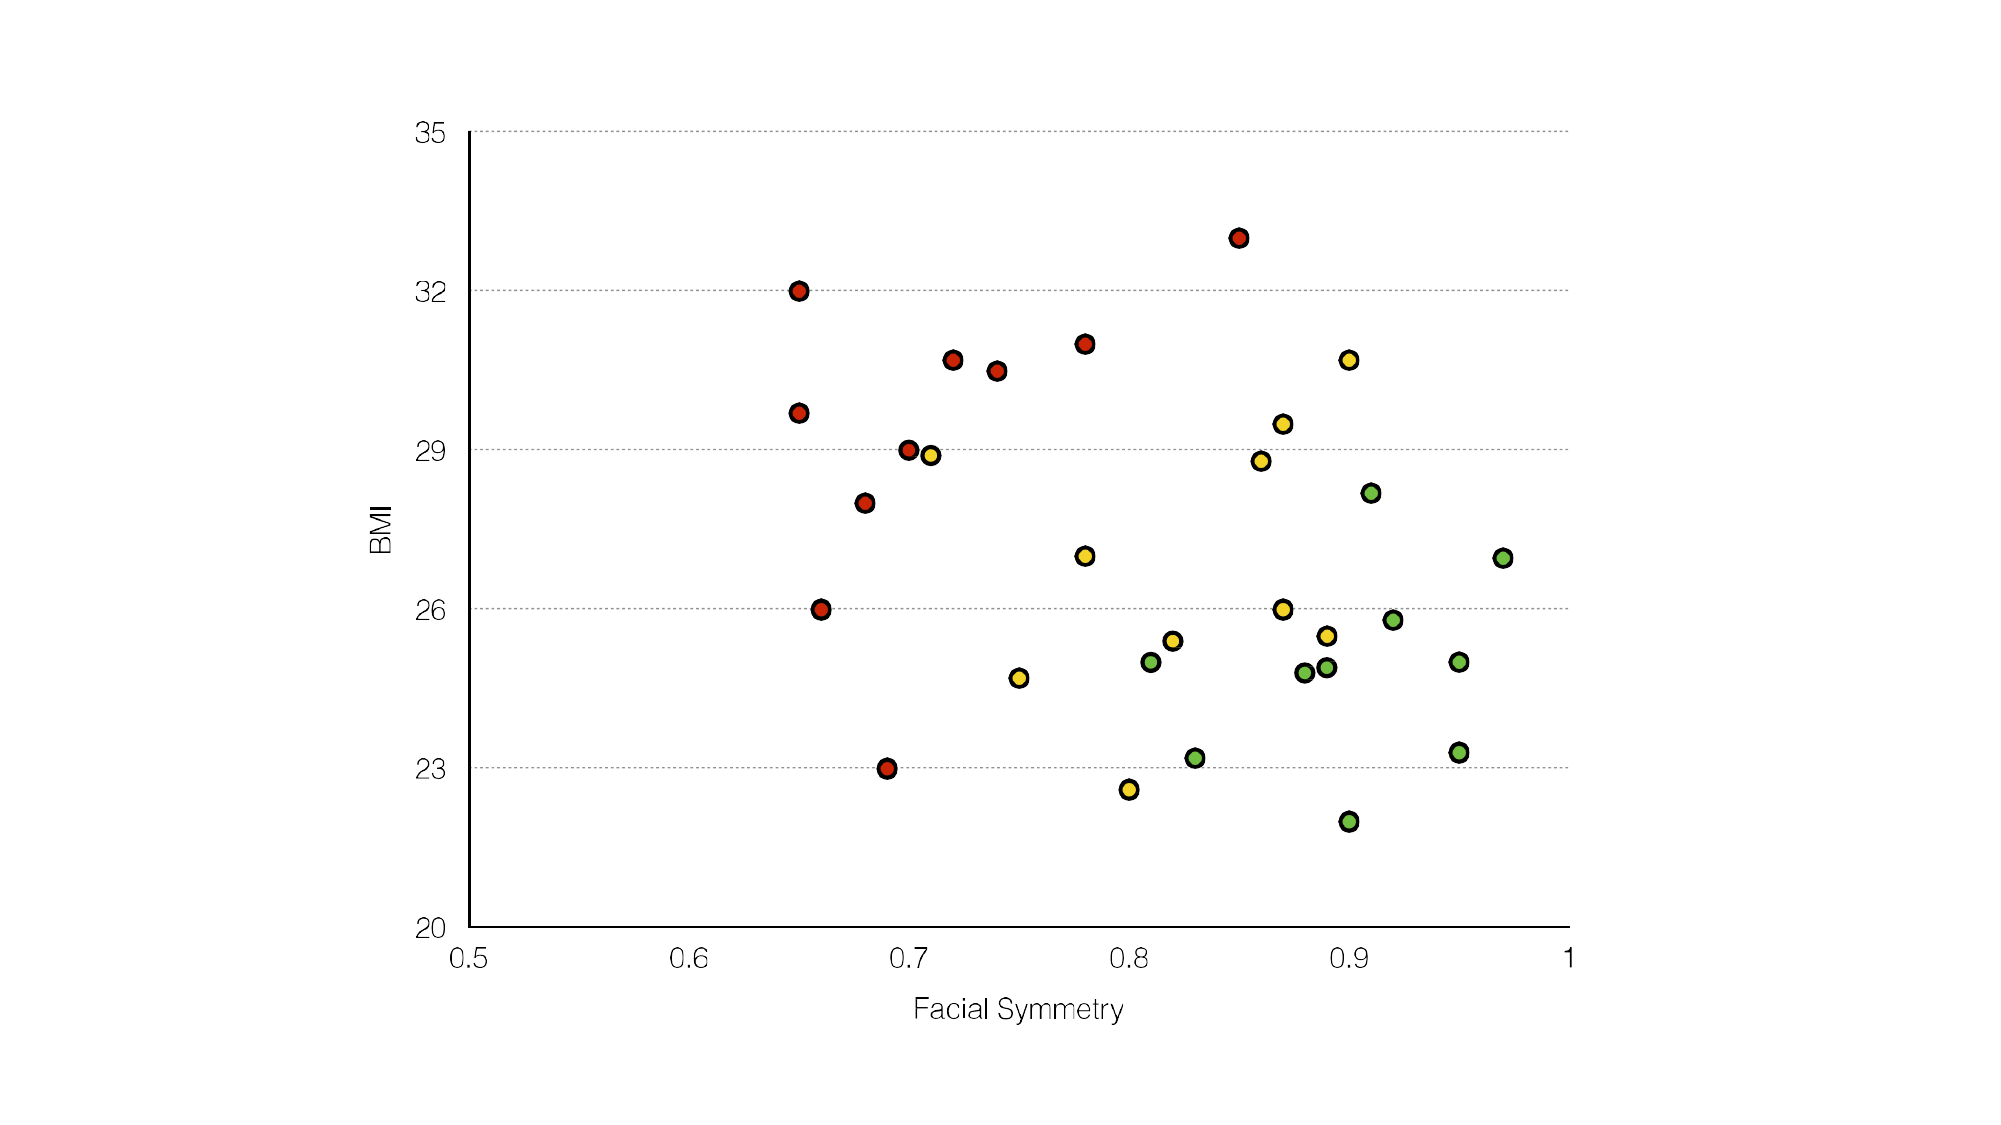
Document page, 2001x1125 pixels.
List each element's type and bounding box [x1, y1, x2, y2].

text_box [898, 439, 920, 461]
text_box [1167, 635, 1179, 647]
text_box [1008, 667, 1030, 689]
text_box [450, 947, 464, 968]
text_box [1145, 657, 1157, 668]
text_box [1448, 741, 1470, 764]
text_box [788, 280, 810, 302]
text_box [416, 917, 430, 938]
text_box [1360, 482, 1382, 504]
text_box [998, 997, 1028, 1025]
text_box [431, 122, 445, 143]
text_box [1077, 999, 1099, 1019]
text_box [1030, 1003, 1051, 1019]
text_box [1492, 547, 1514, 569]
text_box [1162, 630, 1184, 652]
text_box [369, 537, 391, 553]
text_box [968, 1003, 983, 1019]
text_box [1250, 450, 1272, 472]
text_box [854, 492, 876, 514]
text_box [1564, 947, 1572, 968]
text_box [1272, 598, 1294, 621]
text_box [416, 758, 445, 779]
text_box [925, 450, 937, 461]
text_box [1354, 947, 1368, 968]
text_box [670, 947, 684, 968]
text_box [1321, 662, 1333, 673]
text_box [693, 947, 708, 968]
text_box [1134, 947, 1148, 968]
text_box [1338, 349, 1360, 371]
text_box [1448, 651, 1470, 674]
text_box [1338, 810, 1360, 833]
text_box [876, 757, 898, 780]
text_box [1101, 1003, 1124, 1025]
text_box [1272, 413, 1294, 435]
text_box [416, 599, 430, 620]
text_box [369, 514, 391, 534]
text_box [788, 402, 810, 424]
text_box [903, 445, 915, 456]
text_box [986, 360, 1008, 382]
text_box [431, 599, 445, 620]
text_box [942, 349, 964, 371]
text_box [1228, 227, 1250, 249]
text_box [810, 598, 832, 621]
text_box [915, 997, 960, 1019]
text_box [1140, 651, 1162, 674]
text_box [1330, 947, 1344, 968]
text_box [890, 947, 904, 968]
text_box [431, 917, 445, 938]
text_box [416, 440, 430, 461]
text_box [415, 281, 430, 302]
text_box [1316, 625, 1338, 647]
text_box [1118, 778, 1140, 801]
text_box [1110, 947, 1124, 968]
text_box [1294, 662, 1316, 684]
text_box [1074, 333, 1096, 355]
text_box [431, 440, 445, 461]
text_box [473, 947, 487, 968]
text_box [920, 444, 942, 467]
text_box [1184, 747, 1206, 769]
text_box [1054, 1003, 1075, 1019]
text_box [415, 121, 430, 143]
text_box [1382, 609, 1404, 631]
text_box [914, 947, 928, 968]
text_box [431, 281, 446, 302]
text_box [1074, 545, 1096, 567]
text_box [1299, 667, 1311, 679]
text_box [1316, 657, 1338, 679]
